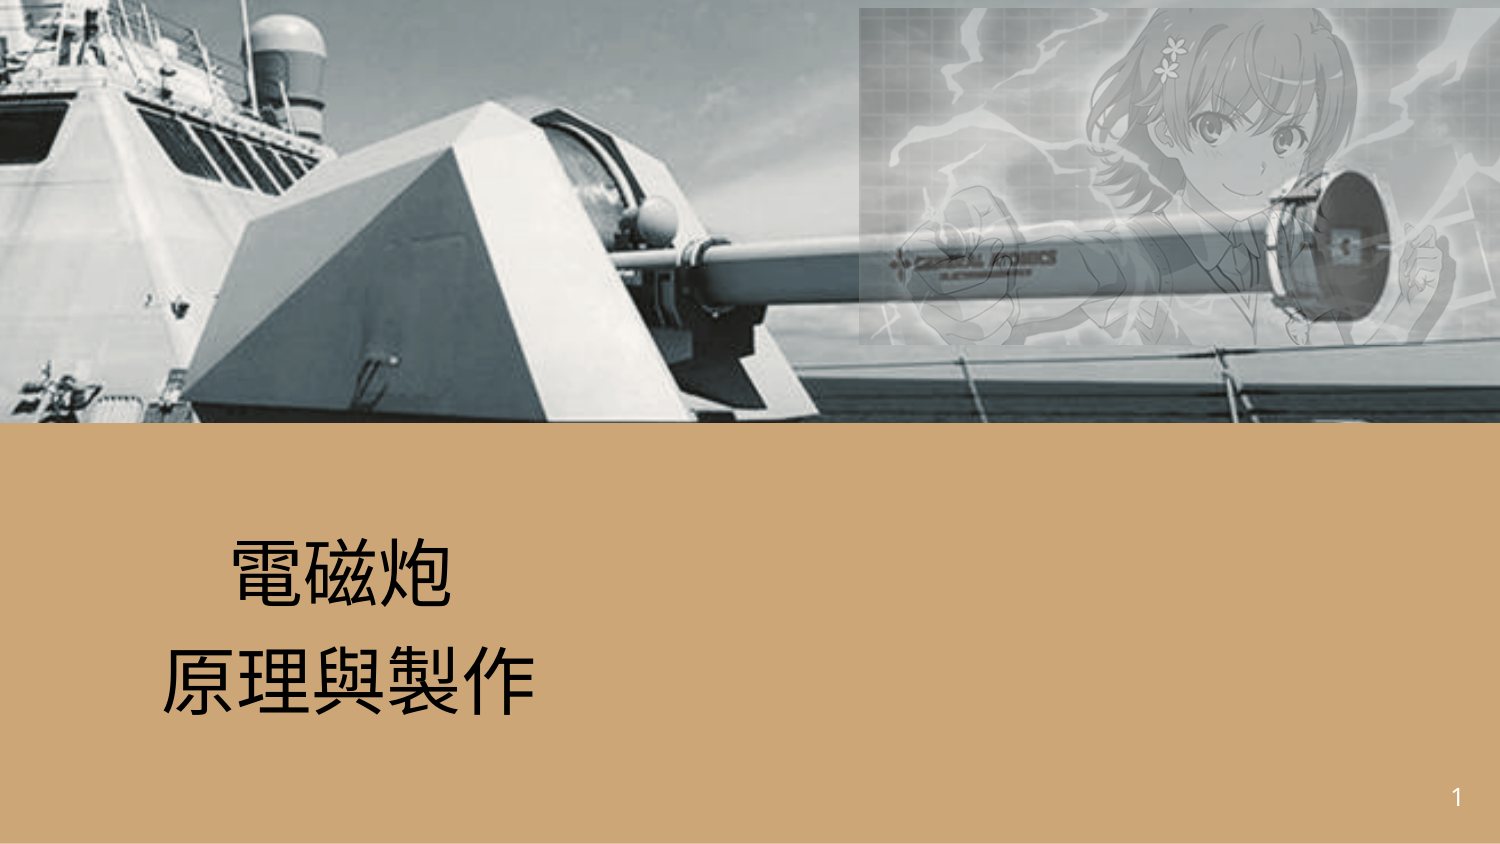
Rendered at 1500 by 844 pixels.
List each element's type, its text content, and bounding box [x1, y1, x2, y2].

title 電磁炮 原理與製作 [85, 493, 614, 752]
slide_number ‹#› [1389, 764, 1480, 830]
picture [0, 0, 1500, 423]
